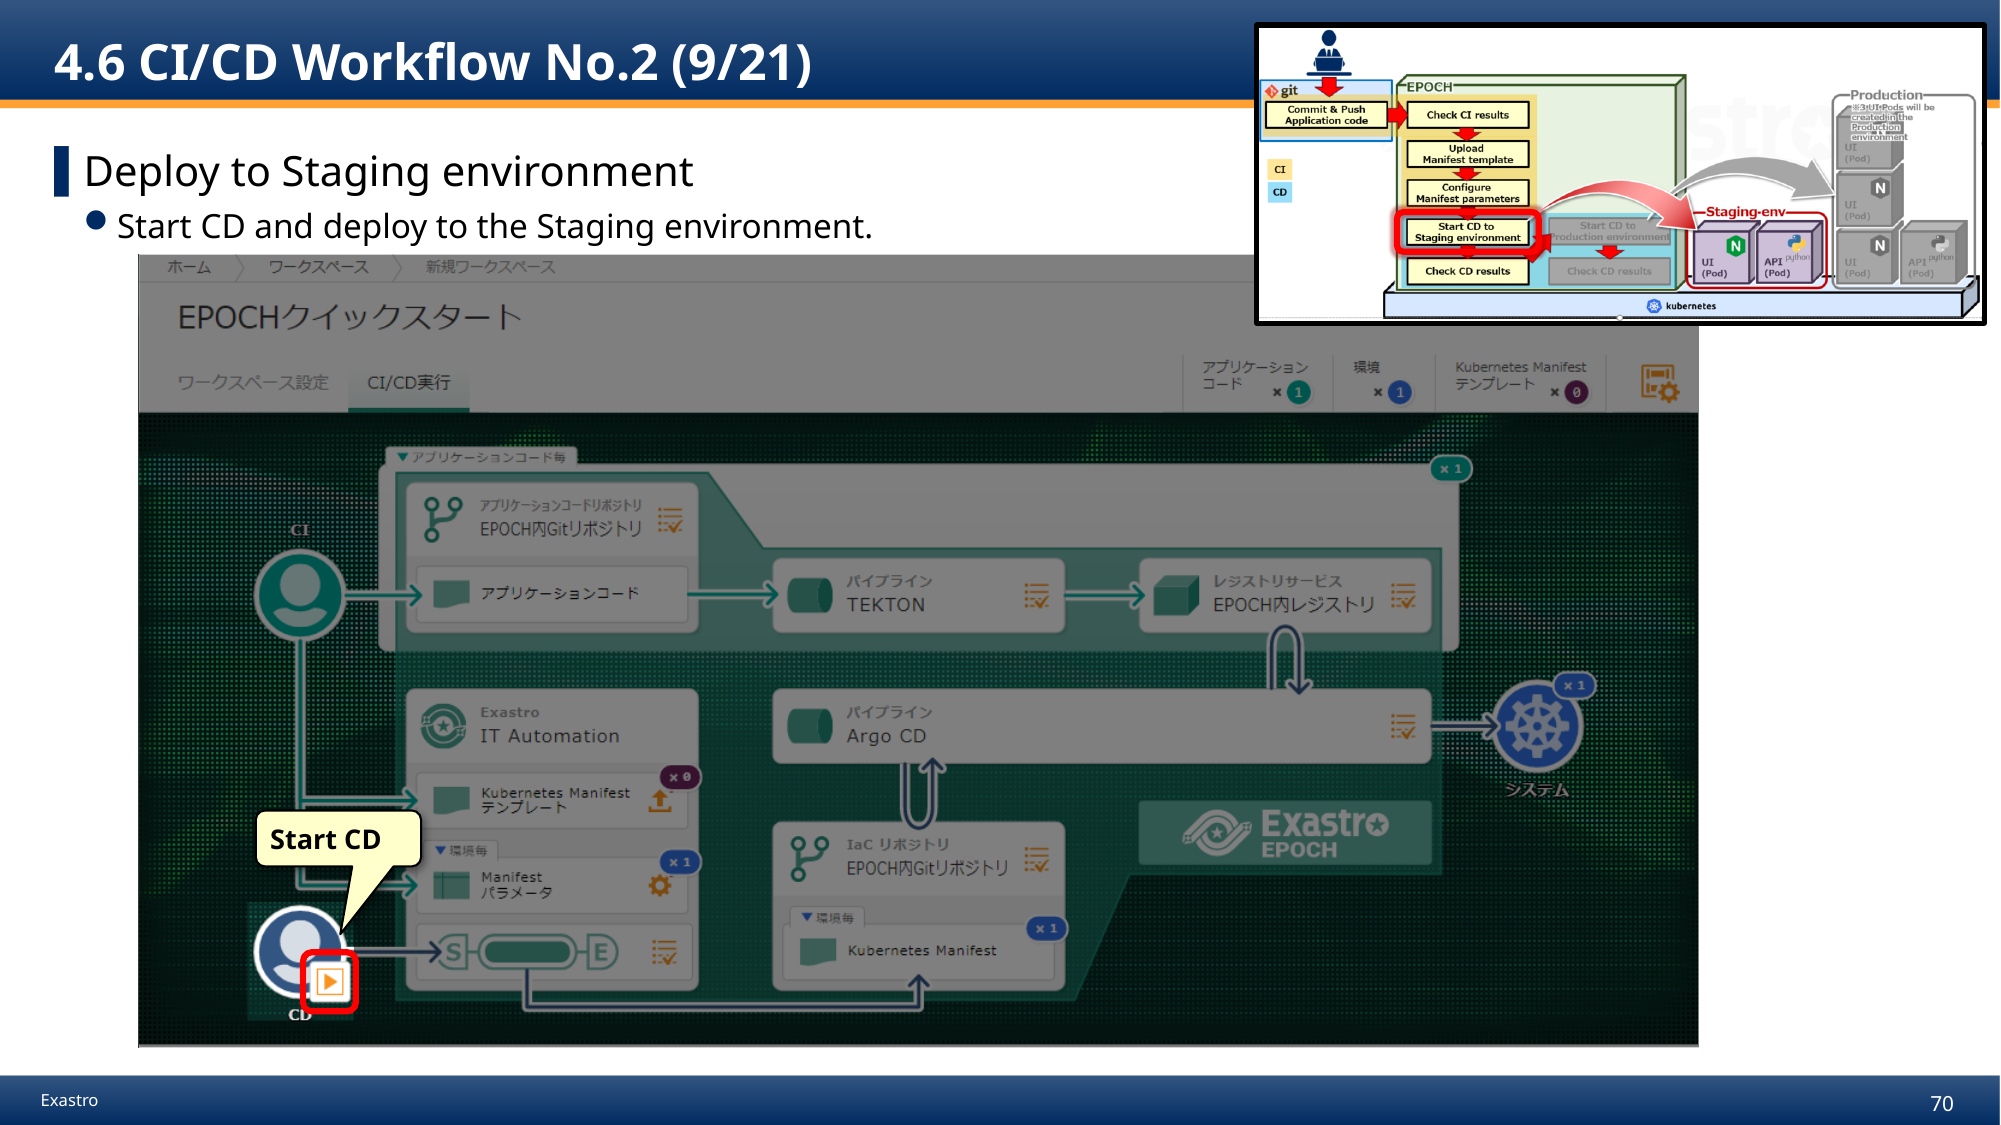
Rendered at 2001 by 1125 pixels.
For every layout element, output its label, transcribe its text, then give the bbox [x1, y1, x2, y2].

picture [0, 0, 2000, 1125]
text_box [137, 254, 1699, 1048]
list Deploy to Staging environment Start CD and deploy to the Staging environment. [39, 137, 1961, 1059]
title 4.6 CI/CD Workflow No.2 (9/21) [39, 18, 1961, 96]
